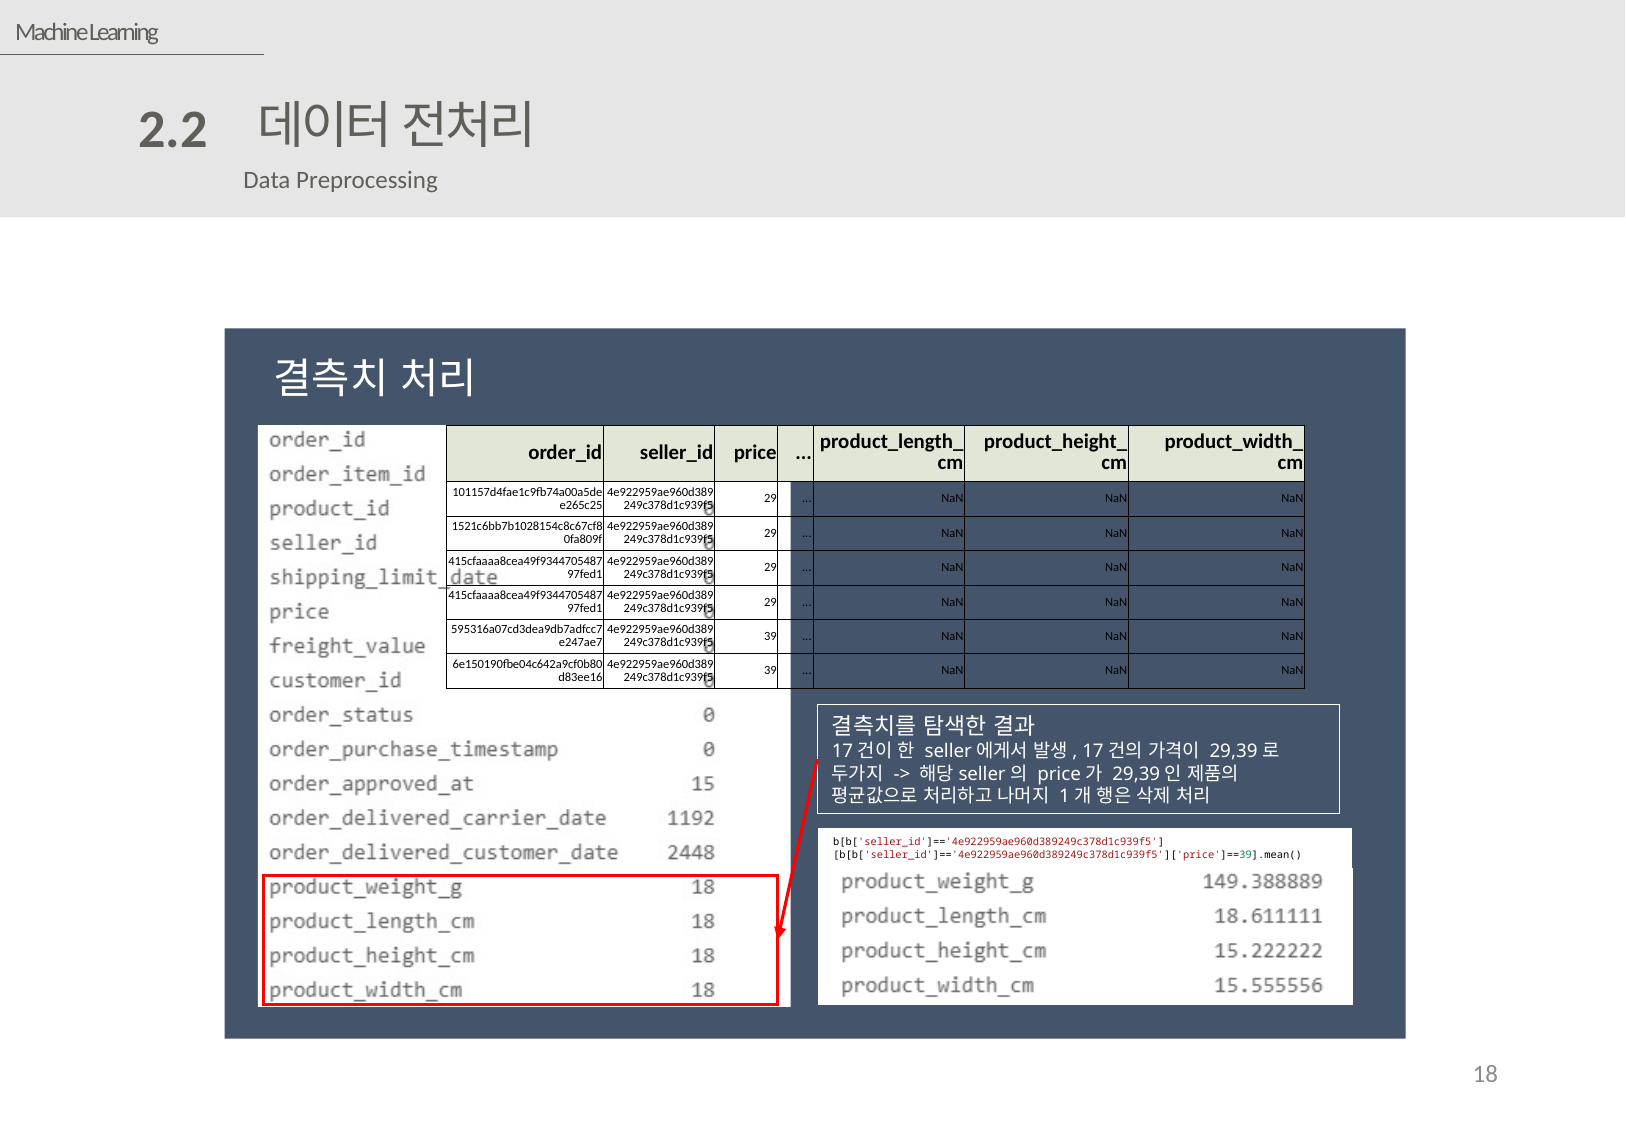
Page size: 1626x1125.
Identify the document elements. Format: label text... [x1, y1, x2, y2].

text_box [777, 759, 818, 940]
text_box 데이터 전처리 [242, 85, 552, 161]
table_cell NaN [814, 482, 964, 516]
table_cell NaN [965, 482, 1128, 516]
text_box [0, 0, 1625, 219]
text_box [224, 327, 1407, 1040]
table_cell ... [791, 620, 813, 653]
table_header product_length_cm [814, 426, 964, 481]
text_box 2.2 [123, 86, 223, 166]
table_cell ... [791, 551, 813, 585]
table_cell NaN [1129, 517, 1304, 550]
table_cell ... [791, 482, 813, 516]
table_cell ... [791, 586, 813, 619]
text_box 결측치를 탐색한 결과 17건이 한 seller에게서 발생, 17건의 가격이 29,39로 두가지 -> 해당seller의 price가 29,39인 제품의 평균값으로 처리하고 나머지 1개 행은 삭제 처리 [817, 704, 1340, 814]
table_cell NaN [965, 654, 1128, 688]
table_cell NaN [1129, 551, 1304, 585]
slide_number 18 [1147, 1042, 1514, 1103]
text_box 결측치 처리 [258, 344, 738, 409]
text_box Machine Learning [0, 7, 174, 53]
text_box Data Preprocessing [228, 156, 454, 202]
picture [817, 868, 1353, 1005]
table_cell NaN [814, 654, 964, 688]
table_header product_width_ cm [1129, 426, 1304, 481]
table_cell NaN [814, 551, 964, 585]
table_header ... [791, 426, 813, 481]
table_header product_height_ cm [965, 426, 1128, 481]
table_cell NaN [965, 586, 1128, 619]
table_cell NaN [814, 620, 964, 653]
text_box b[b['seller_id']=='4e922959ae960d389249c378d1c939f5'][b[b['seller_id']=='4e922959ae960d389249c378d1c939f5']['price']==39].mean() [818, 828, 1352, 868]
table_cell NaN [965, 551, 1128, 585]
picture [257, 425, 791, 1007]
table_cell ... [791, 517, 813, 550]
table_cell NaN [1129, 654, 1304, 688]
table_cell NaN [1129, 482, 1304, 516]
table_cell NaN [965, 620, 1128, 653]
table_cell NaN [814, 586, 964, 619]
table_cell NaN [1129, 620, 1304, 653]
table_cell NaN [814, 517, 964, 550]
table_cell NaN [1129, 586, 1304, 619]
table_cell ... [791, 654, 813, 688]
table_cell NaN [965, 517, 1128, 550]
